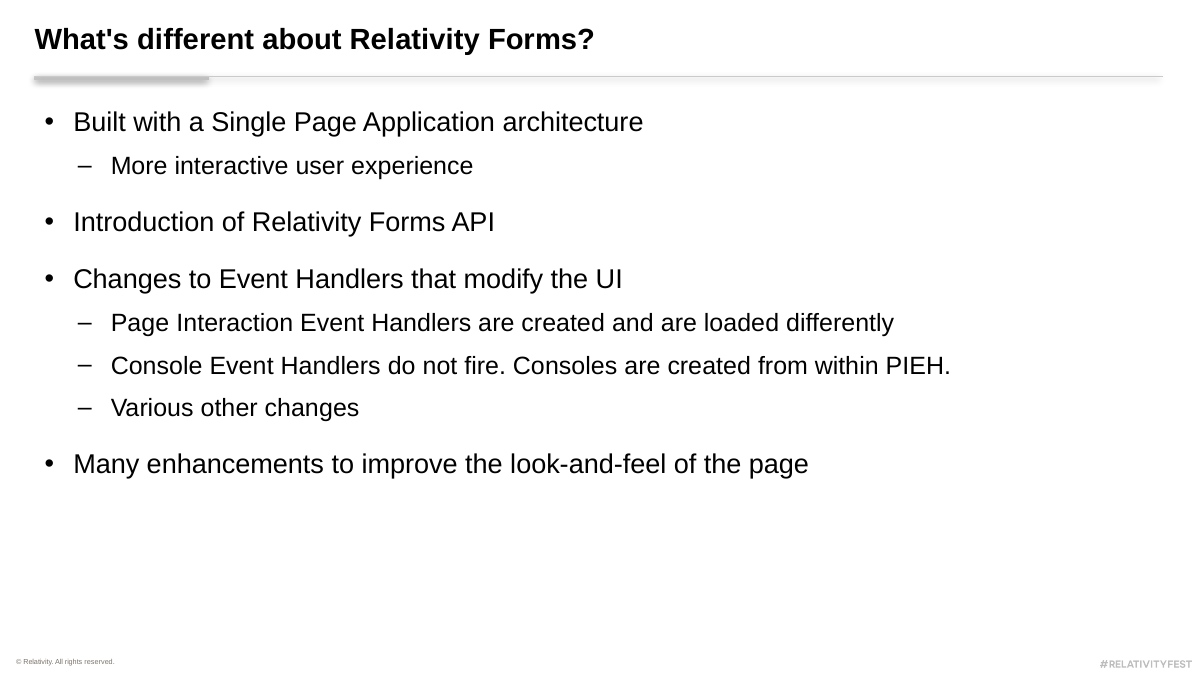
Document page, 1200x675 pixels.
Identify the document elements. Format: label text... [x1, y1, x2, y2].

list Built with a Single Page Application architecture More interactive user experience Introduction of Relativity Forms API Changes to Event Handlers that modify the UI Page Interaction Event Handlers are created and are loaded differently Console Event Handlers do not fire. Consoles are created from within PIEH. Various other changes Many enhancements to improve the look-and-feel of the page [35, 99, 1163, 651]
picture [1100, 660, 1192, 668]
title What's different about Relativity Forms? [24, 14, 1163, 62]
